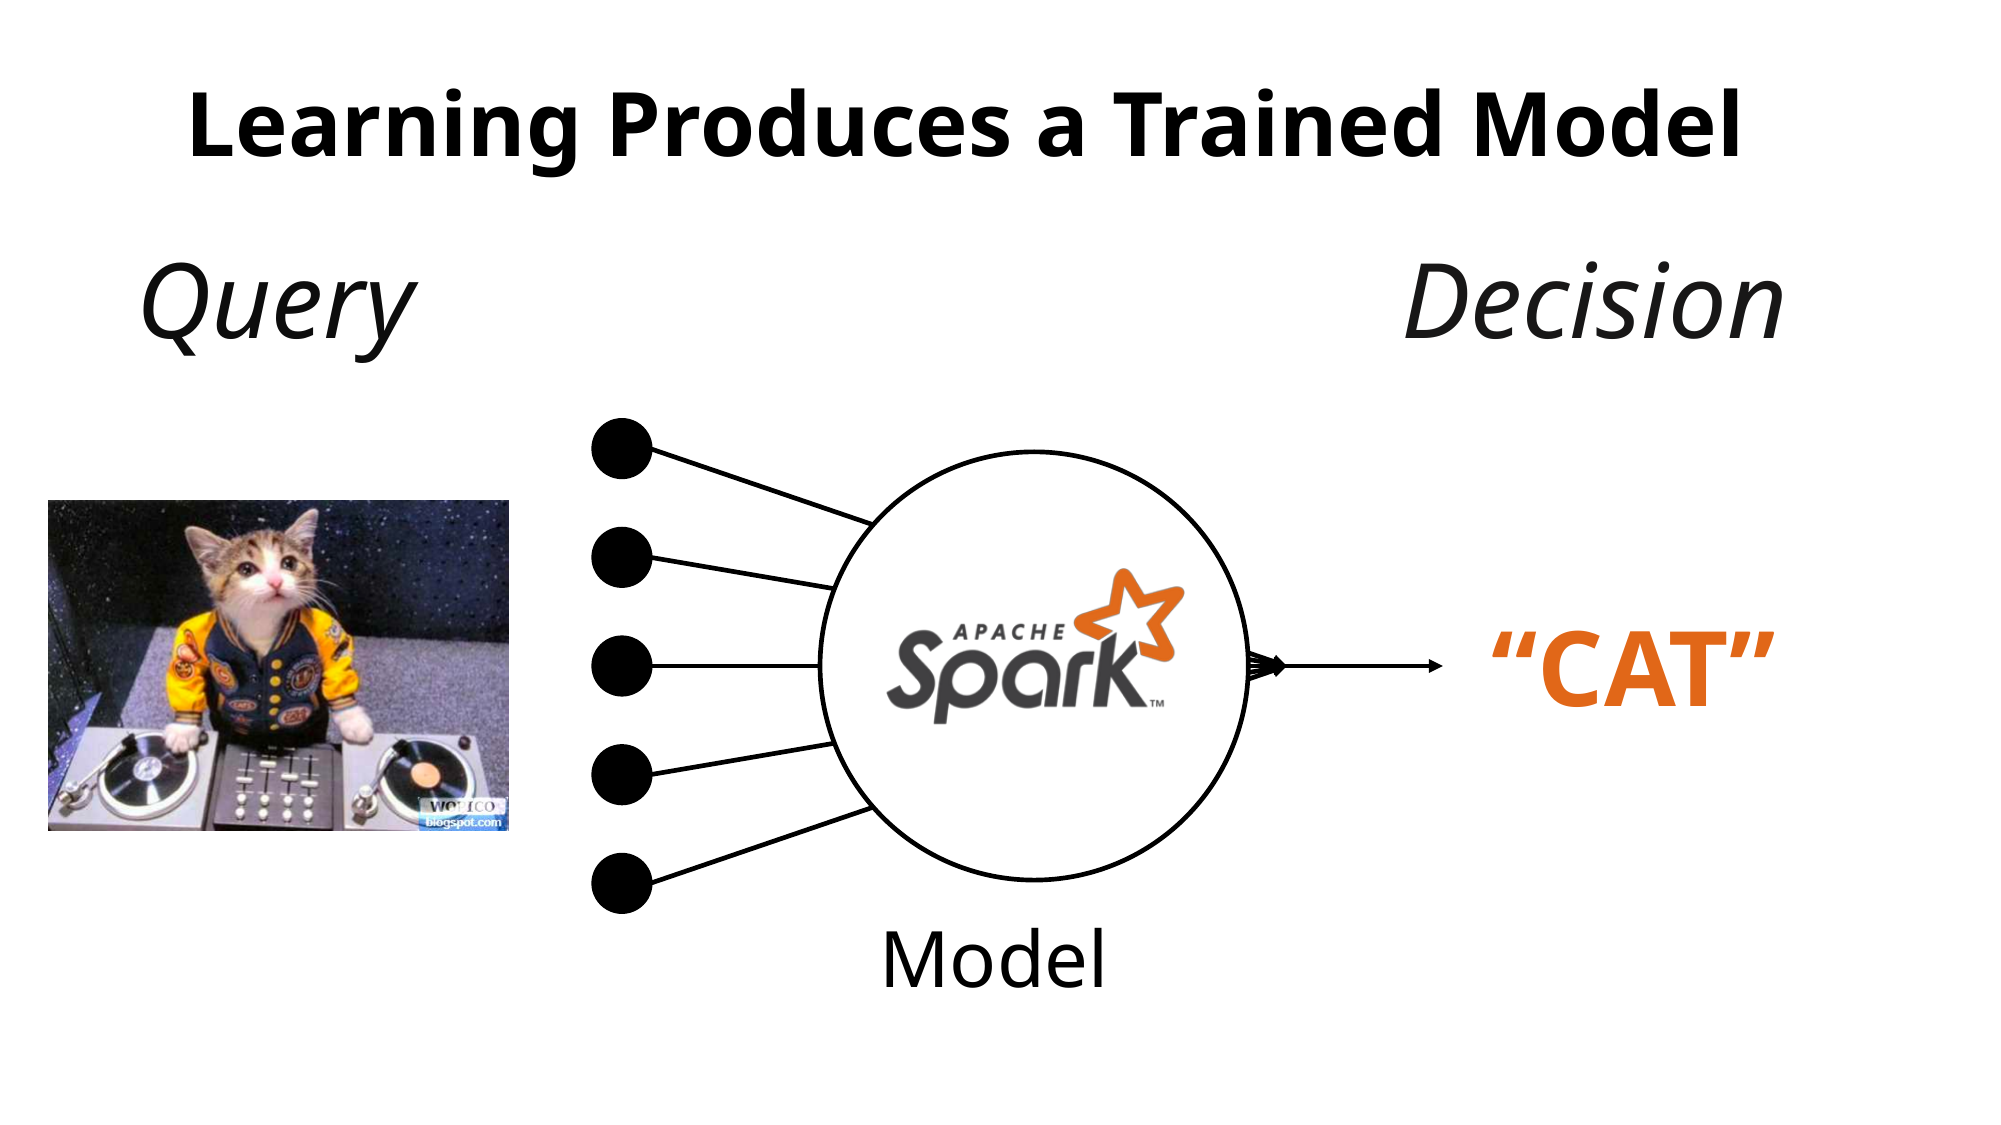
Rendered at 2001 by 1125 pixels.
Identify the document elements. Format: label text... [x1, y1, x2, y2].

text_box Query [94, 226, 457, 367]
text_box Learning Produces a Trained Model [170, 60, 1761, 182]
picture [885, 567, 1185, 727]
picture [48, 500, 509, 831]
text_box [593, 420, 1443, 912]
text_box “CAT” [1476, 594, 1839, 735]
text_box Model [864, 912, 1124, 1011]
text_box Decision [1350, 226, 1839, 367]
